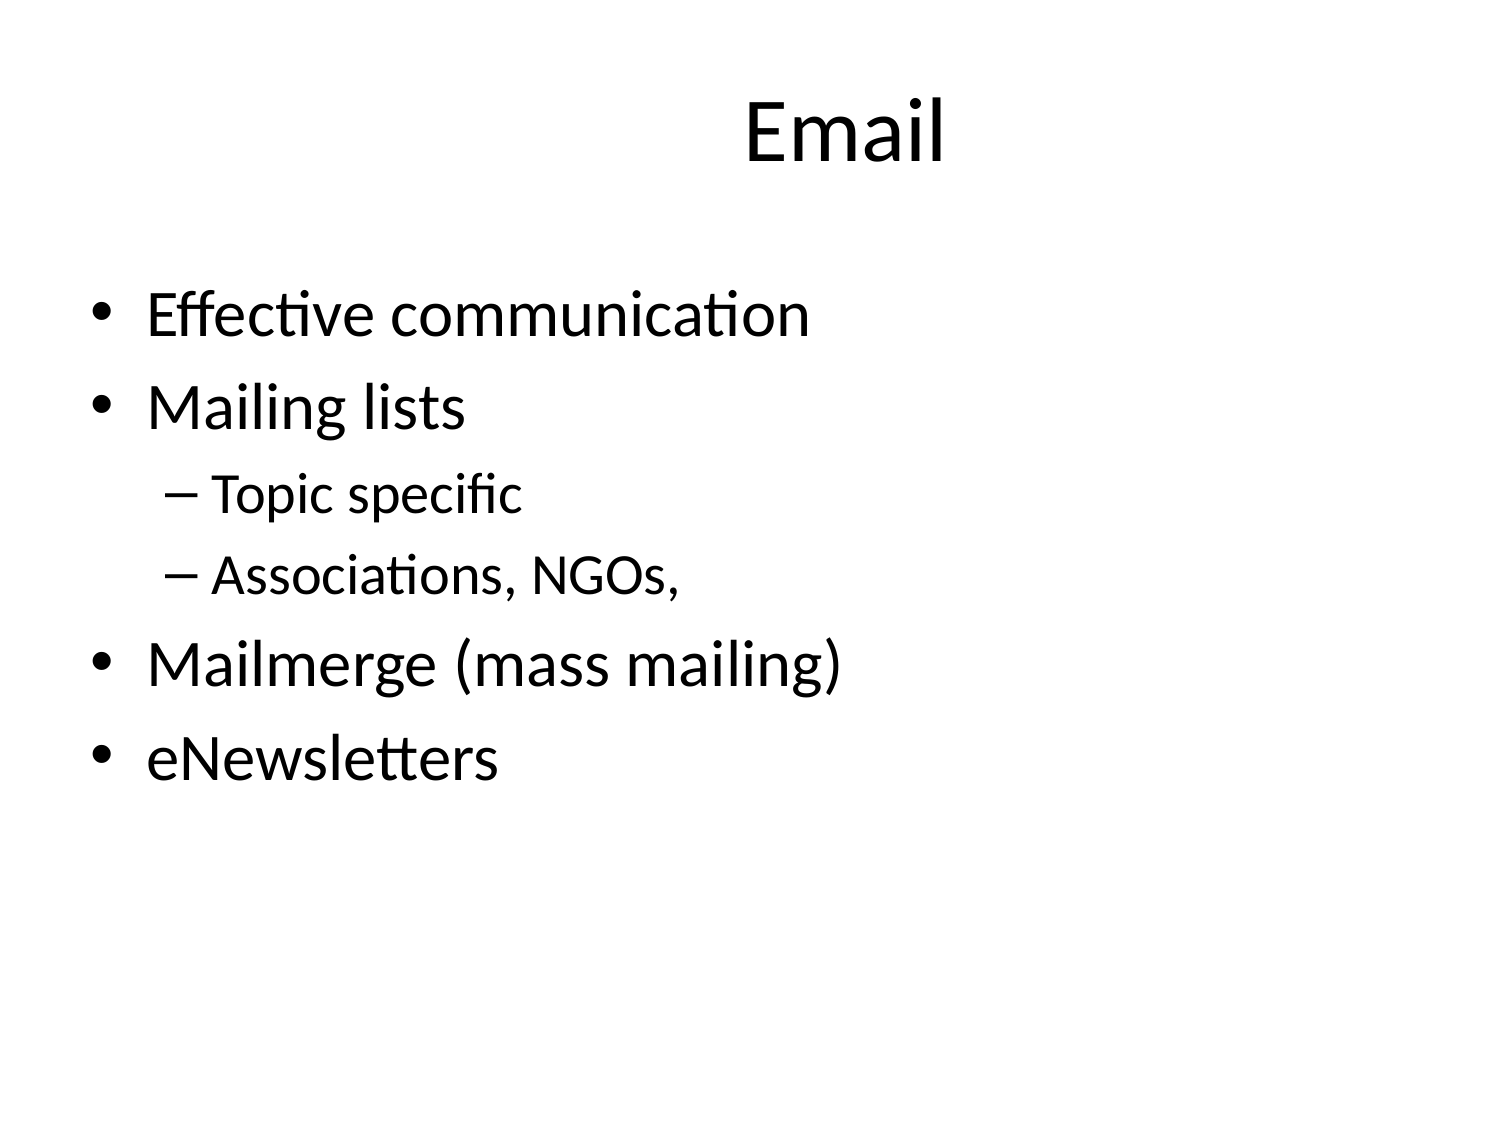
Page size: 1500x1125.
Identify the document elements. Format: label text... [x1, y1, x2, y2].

list Effective communication Mailing lists Topic specific Associations, NGOs, Mailmerge (mass mailing) eNewsletters [75, 262, 1425, 1005]
title Email [230, 30, 1461, 219]
